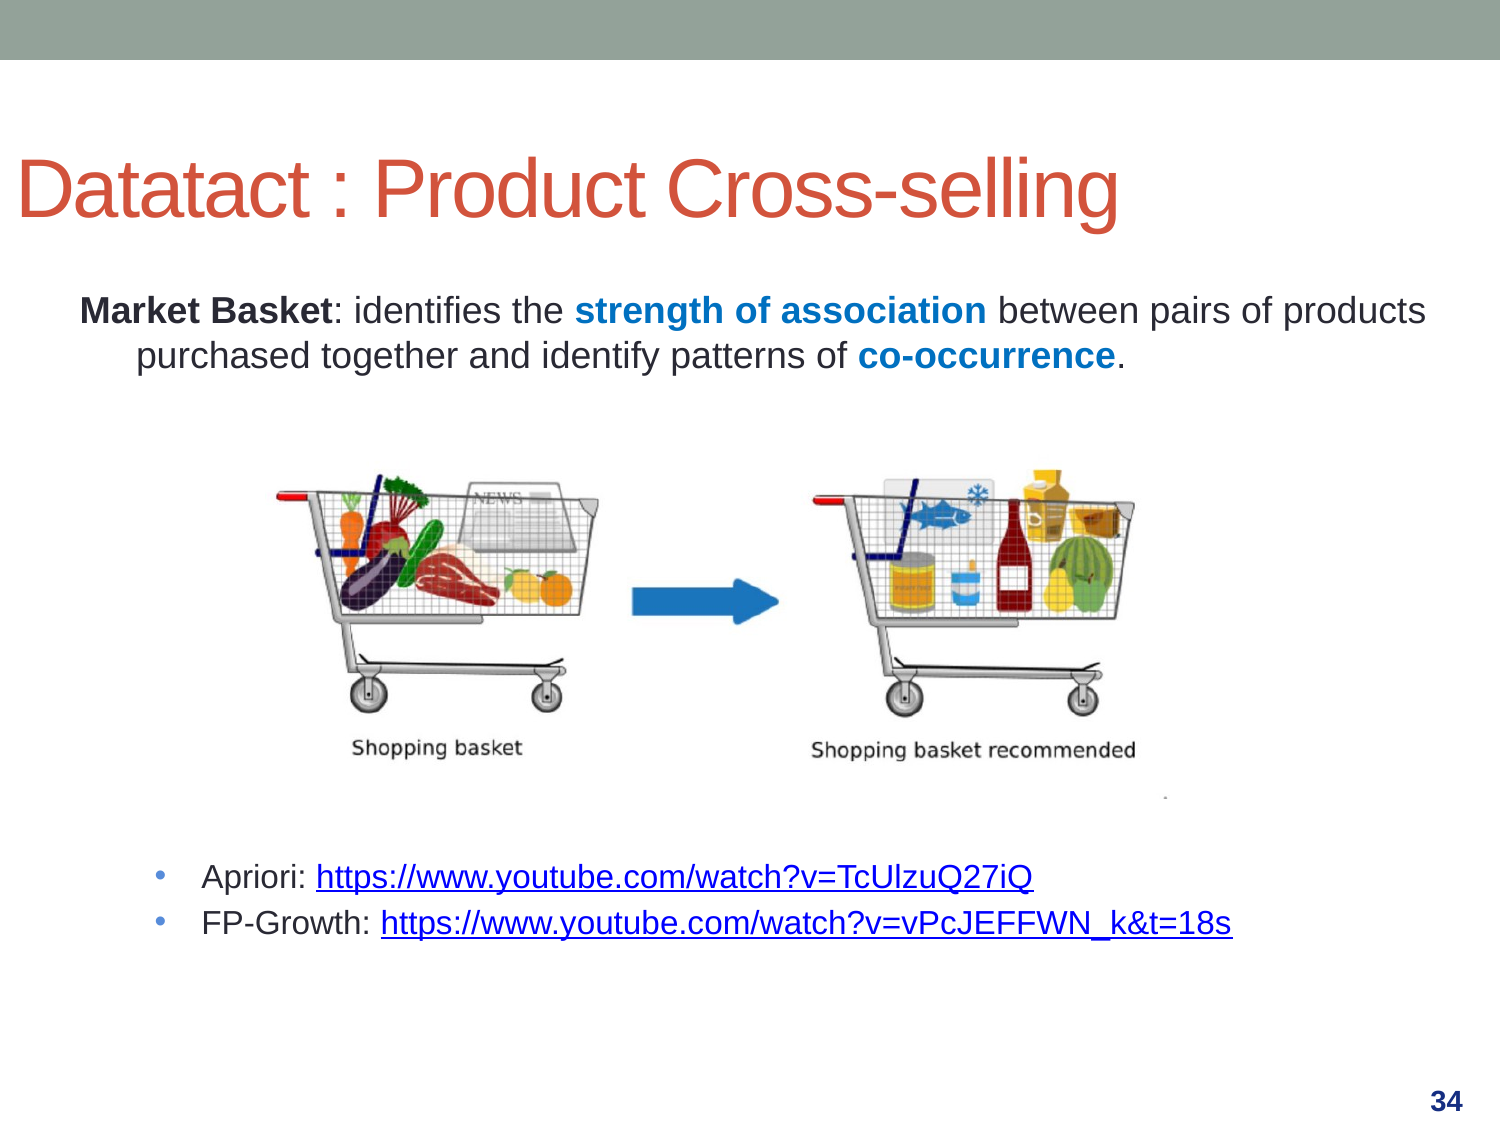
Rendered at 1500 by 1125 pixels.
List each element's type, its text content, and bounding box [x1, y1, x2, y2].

text_box Market Basket: identifies the strength of association between pairs of products purchased together and identify patterns of co-occurrence. Apriori: https://www.youtube.com/watch?v=TcUlzuQ27iQ FP-Growth: https://www.youtube.com/watch?v=vPcJEFFWN_k&t=18s [64, 278, 1483, 1047]
picture [265, 432, 1170, 799]
slide_number 34 [1415, 1070, 1499, 1125]
title Datatact : Product Cross-selling [0, 101, 1325, 266]
